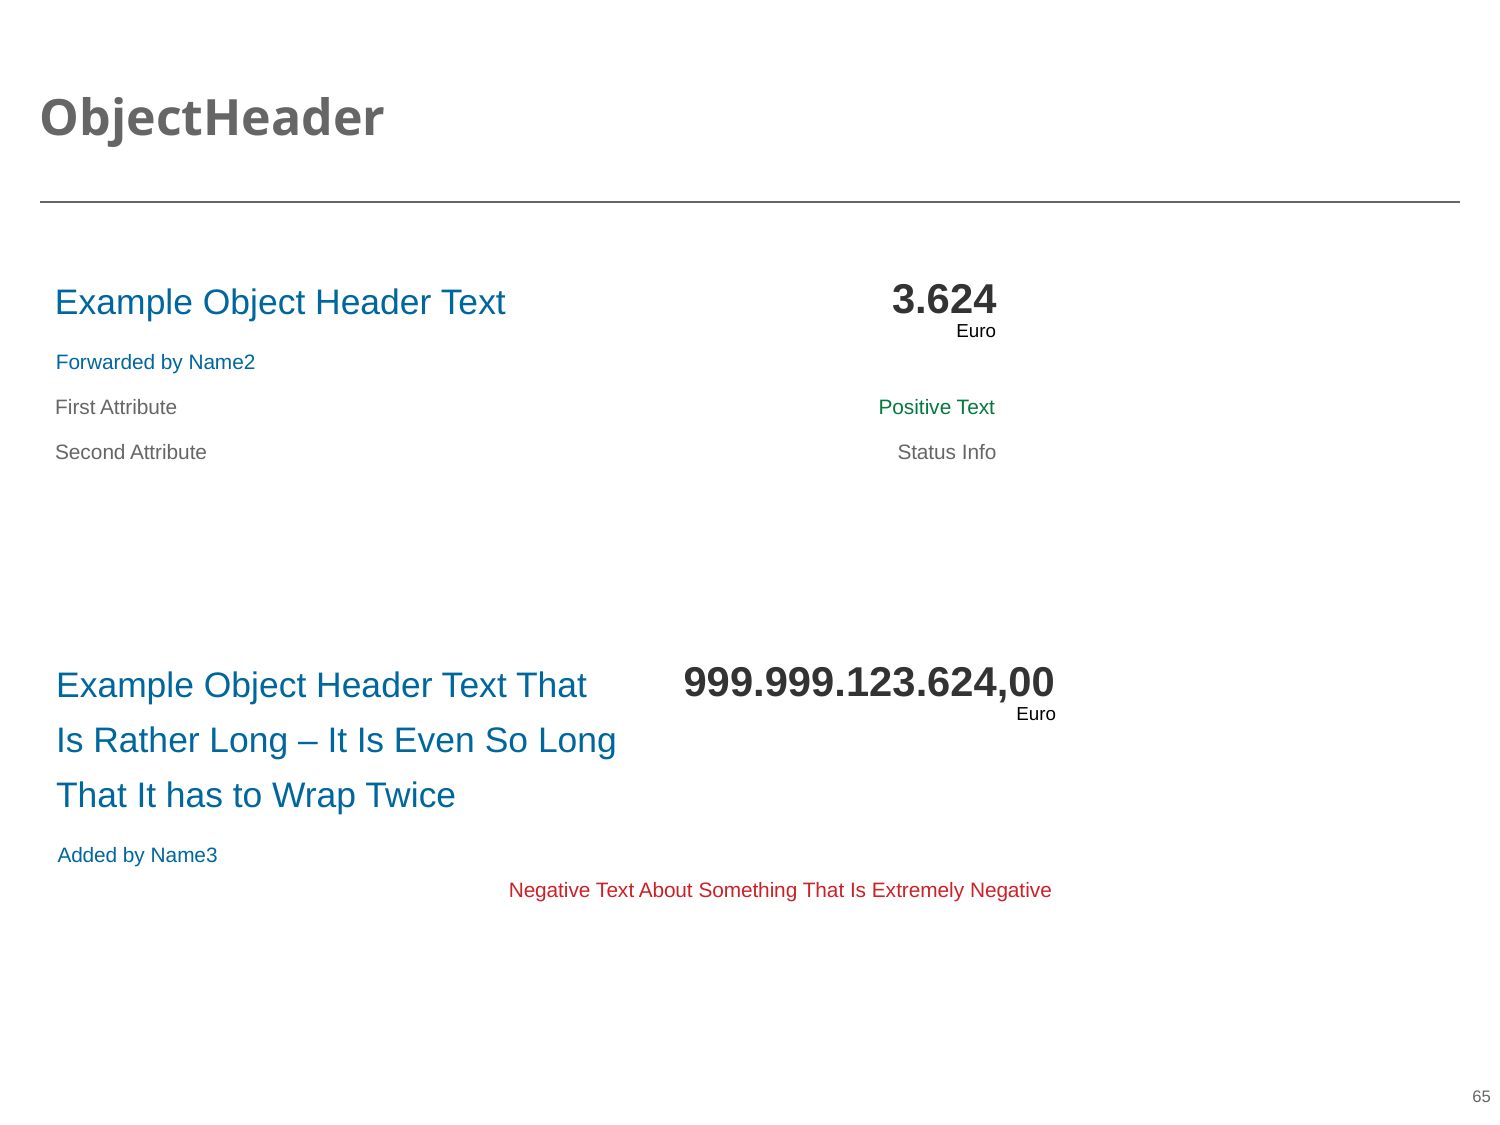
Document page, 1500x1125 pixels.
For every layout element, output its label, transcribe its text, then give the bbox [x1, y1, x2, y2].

title ObjectHeader [39, 53, 1460, 178]
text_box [8, 614, 1057, 951]
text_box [8, 231, 1039, 498]
